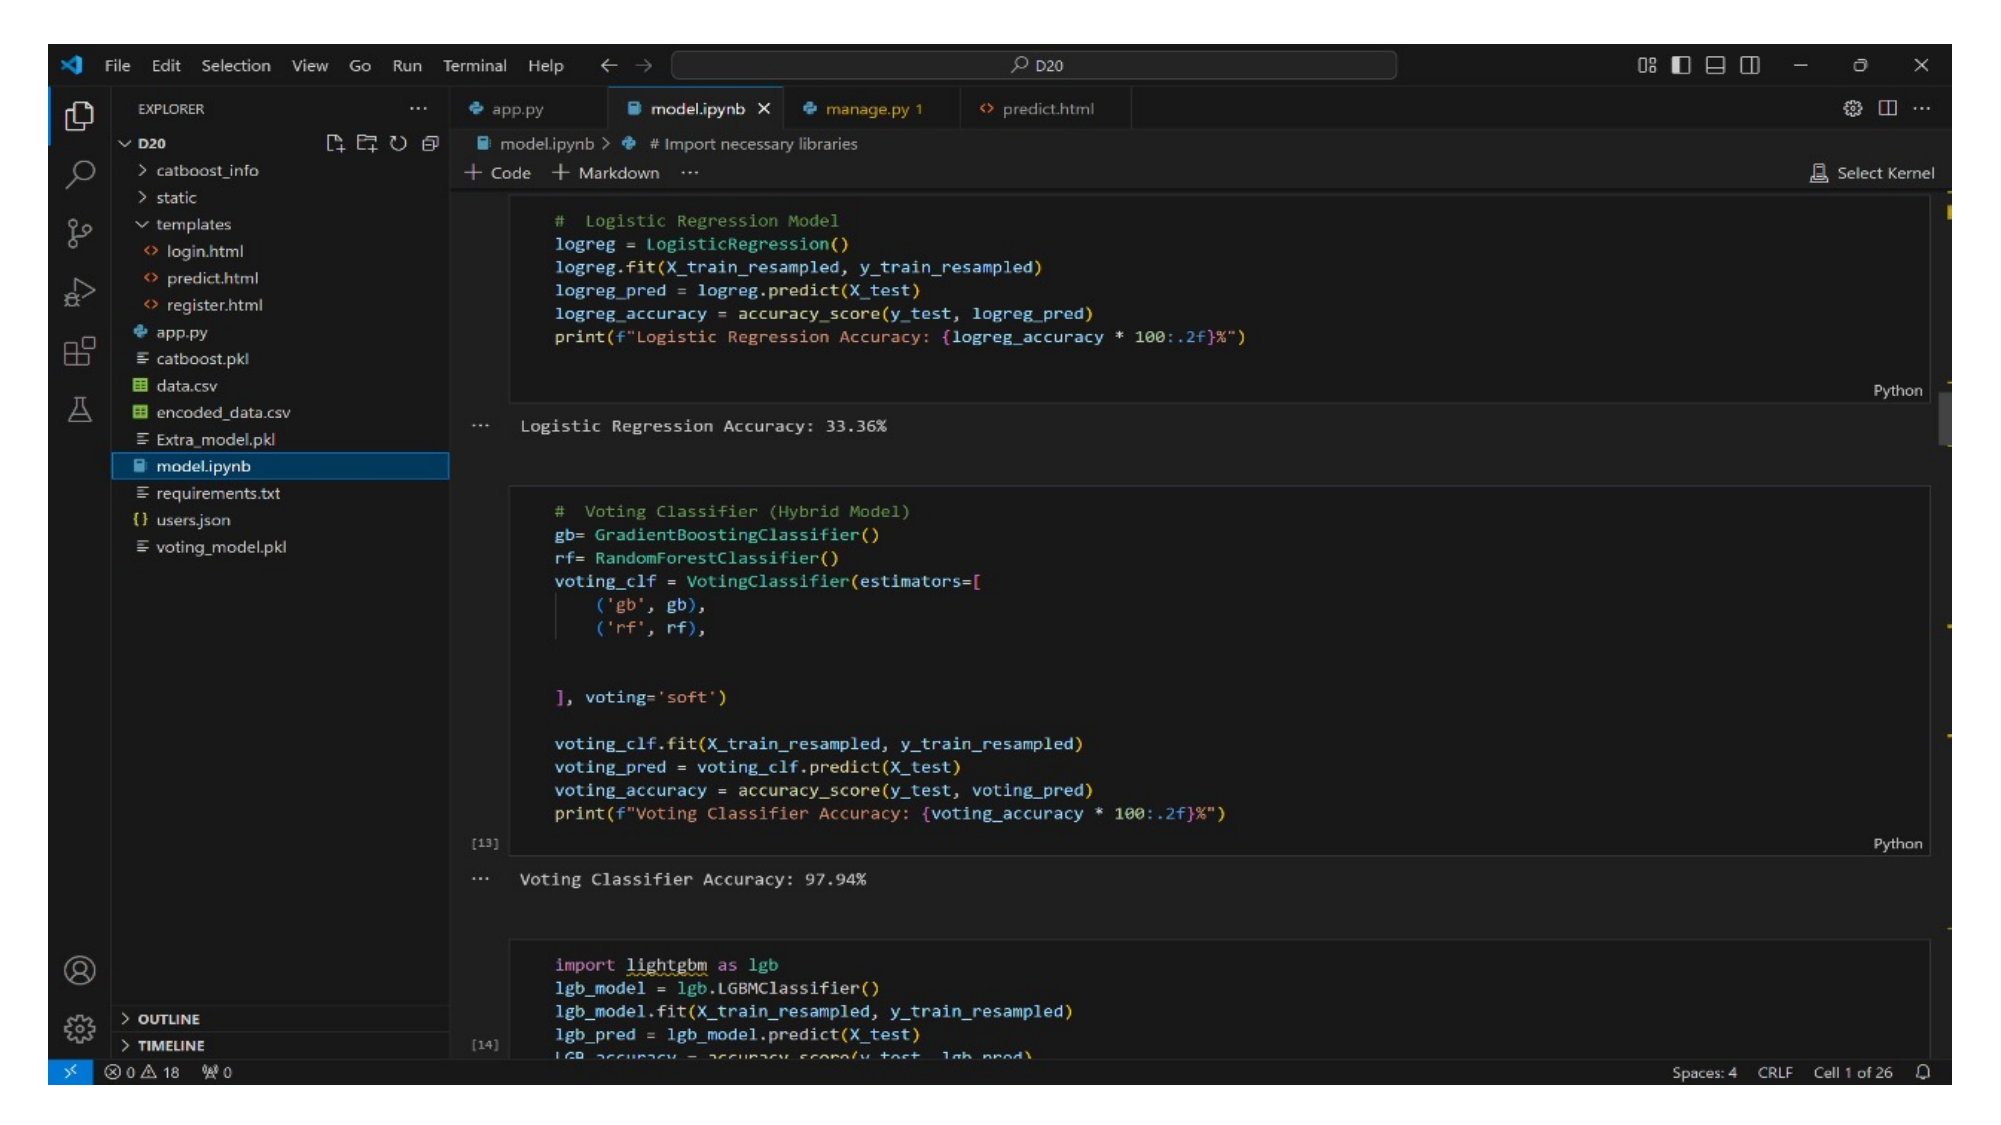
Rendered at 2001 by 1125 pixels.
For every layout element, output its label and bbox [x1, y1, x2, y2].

picture [48, 44, 1952, 1085]
